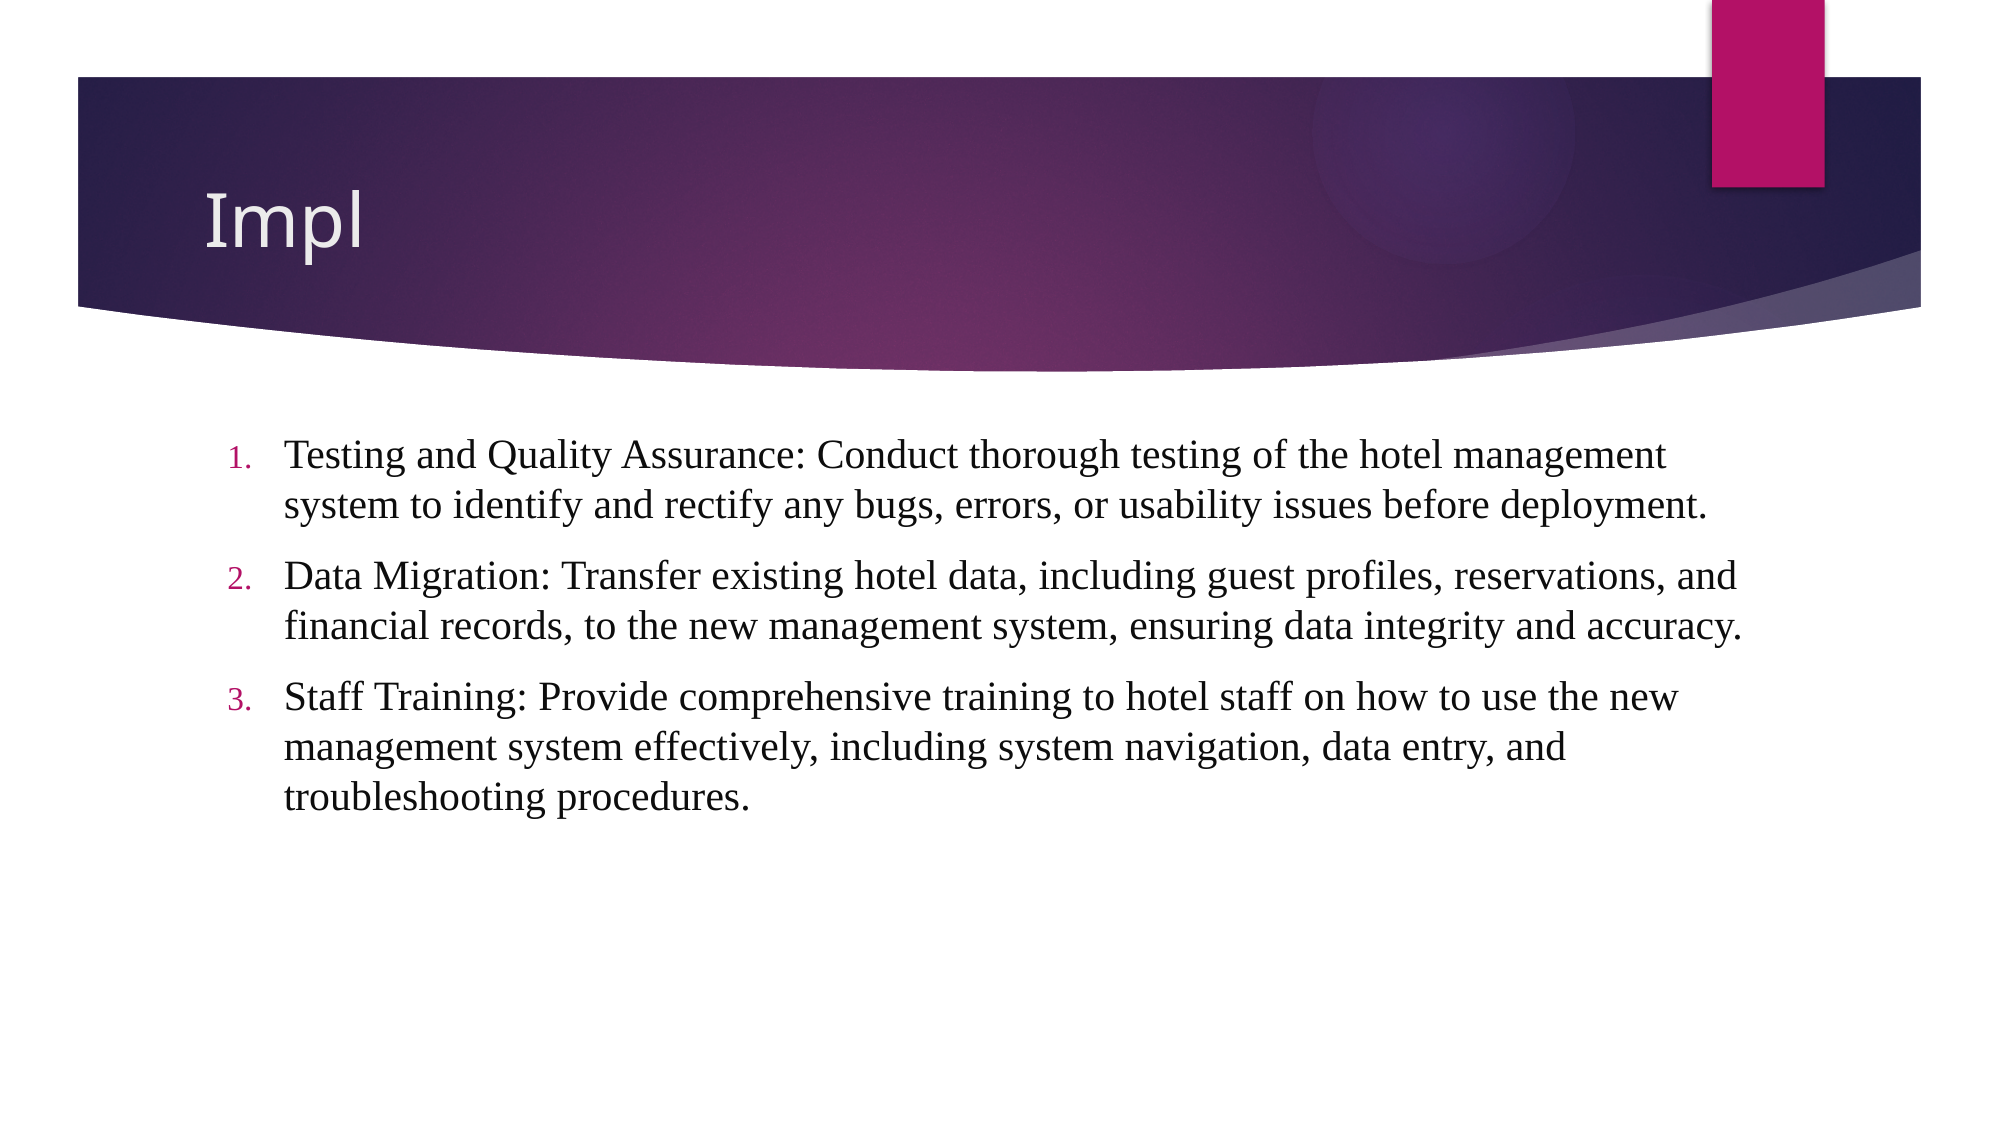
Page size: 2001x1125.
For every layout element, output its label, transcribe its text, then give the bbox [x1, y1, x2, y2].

title Impl [189, 159, 1627, 276]
list Testing and Quality Assurance: Conduct thorough testing of the hotel management system to identify and rectify any bugs, errors, or usability issues before deployment. Data Migration: Transfer existing hotel data, including guest profiles, reservations, and financial records, to the new management system, ensuring data integrity and accuracy. Staff Training: Provide comprehensive training to hotel staff on how to use the new management system effectively, including system navigation, data entry, and troubleshooting procedures. [212, 419, 1788, 905]
